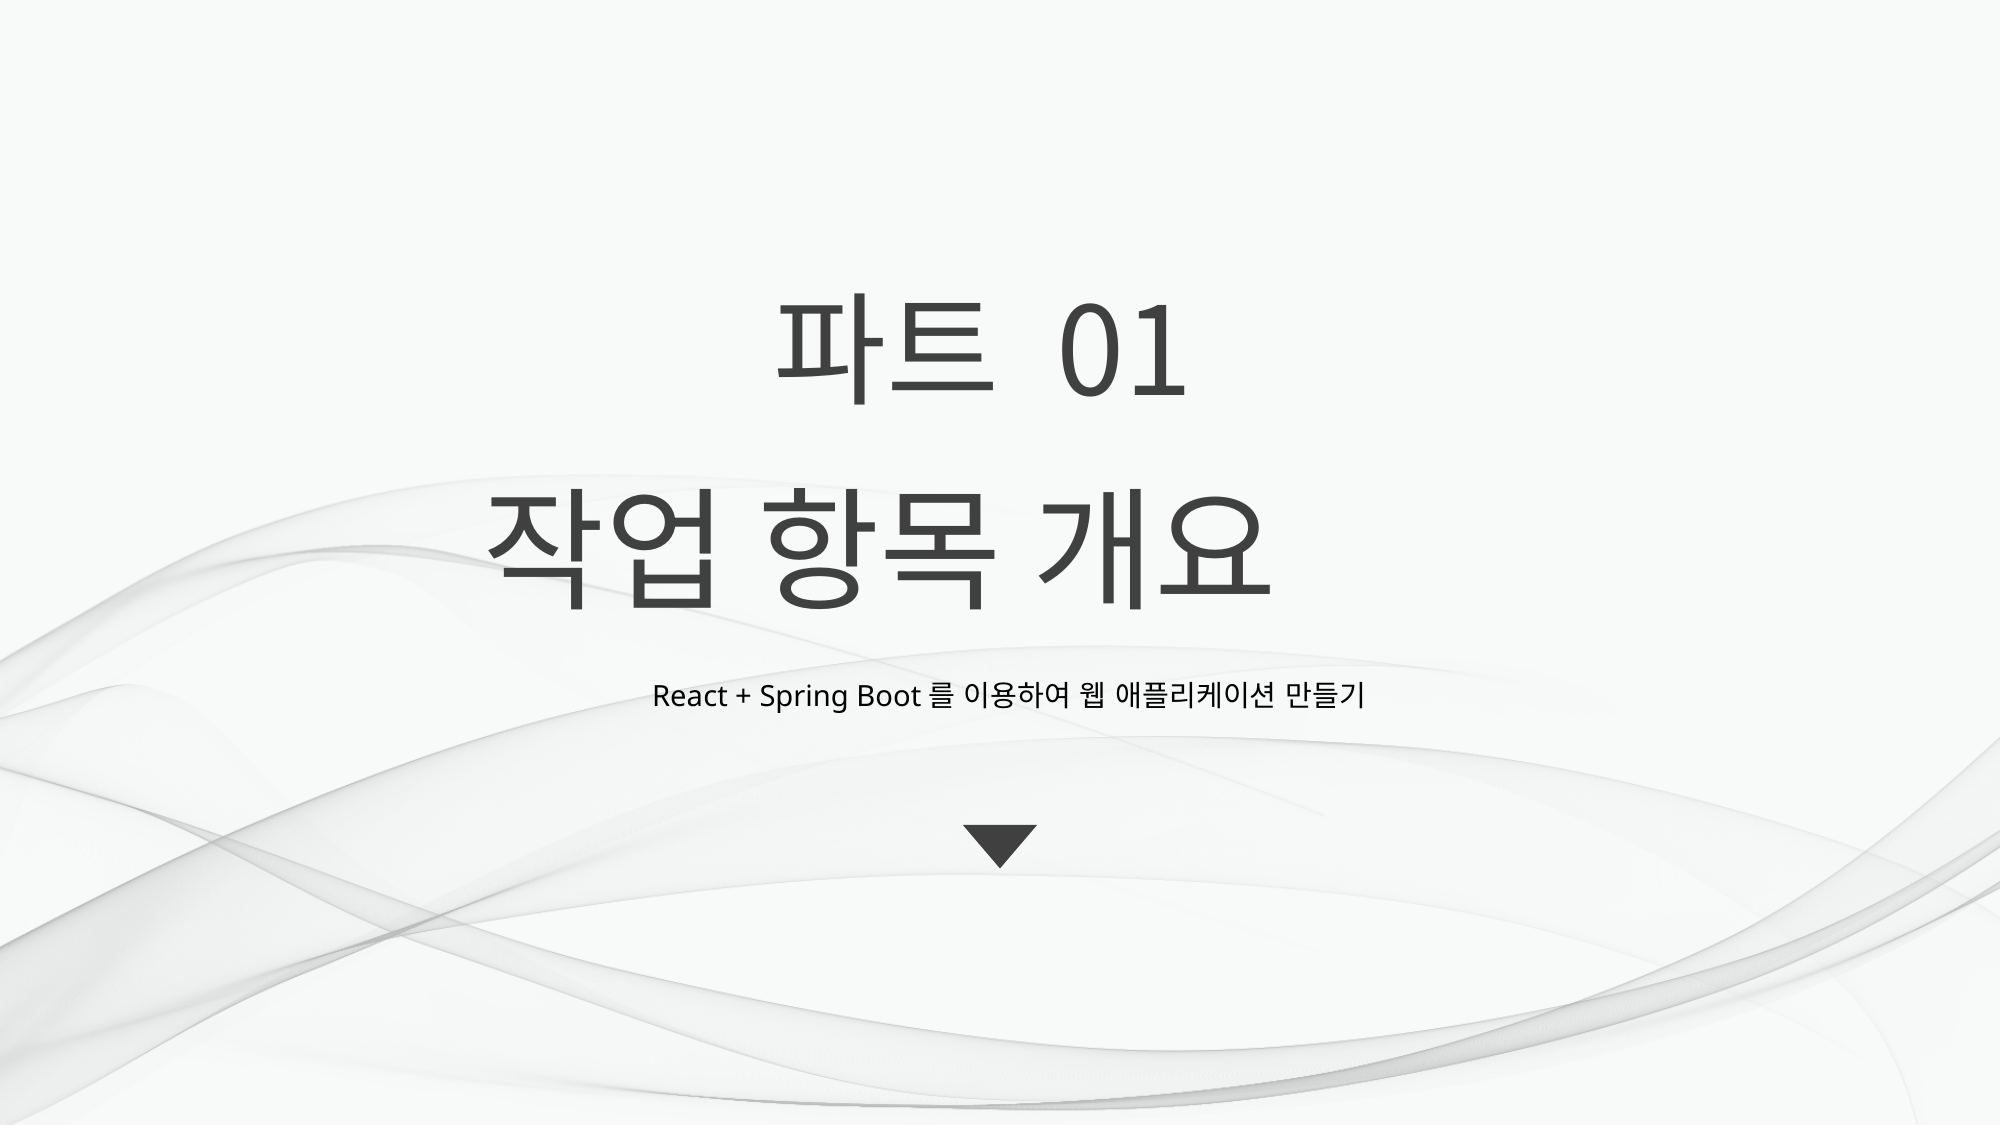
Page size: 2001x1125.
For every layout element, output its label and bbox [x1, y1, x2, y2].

text_box [0, 0, 2000, 1125]
